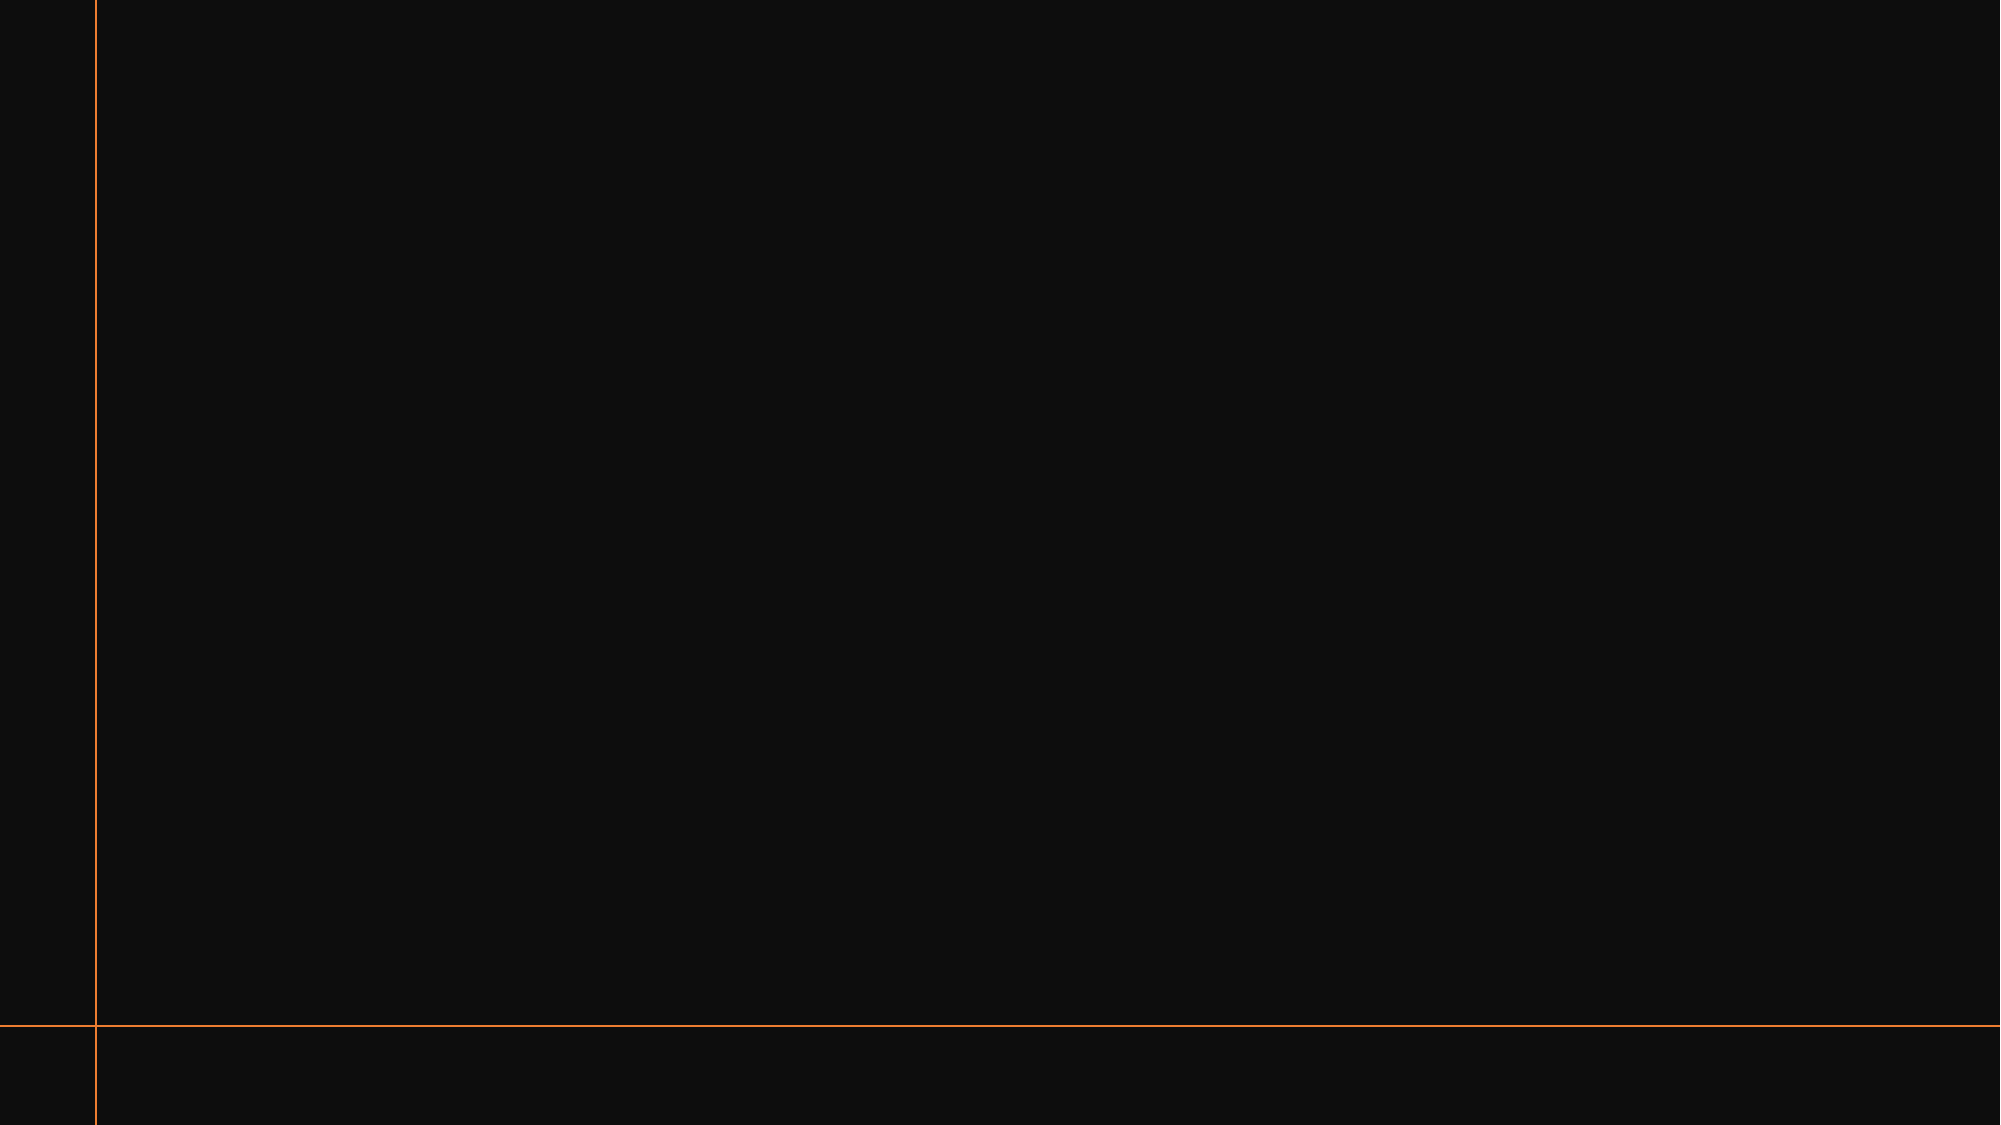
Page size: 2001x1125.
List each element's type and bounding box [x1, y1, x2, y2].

text_box [97, 1027, 2000, 1125]
text_box [97, 0, 2000, 1025]
text_box [0, 0, 95, 1025]
text_box [0, 1027, 95, 1125]
